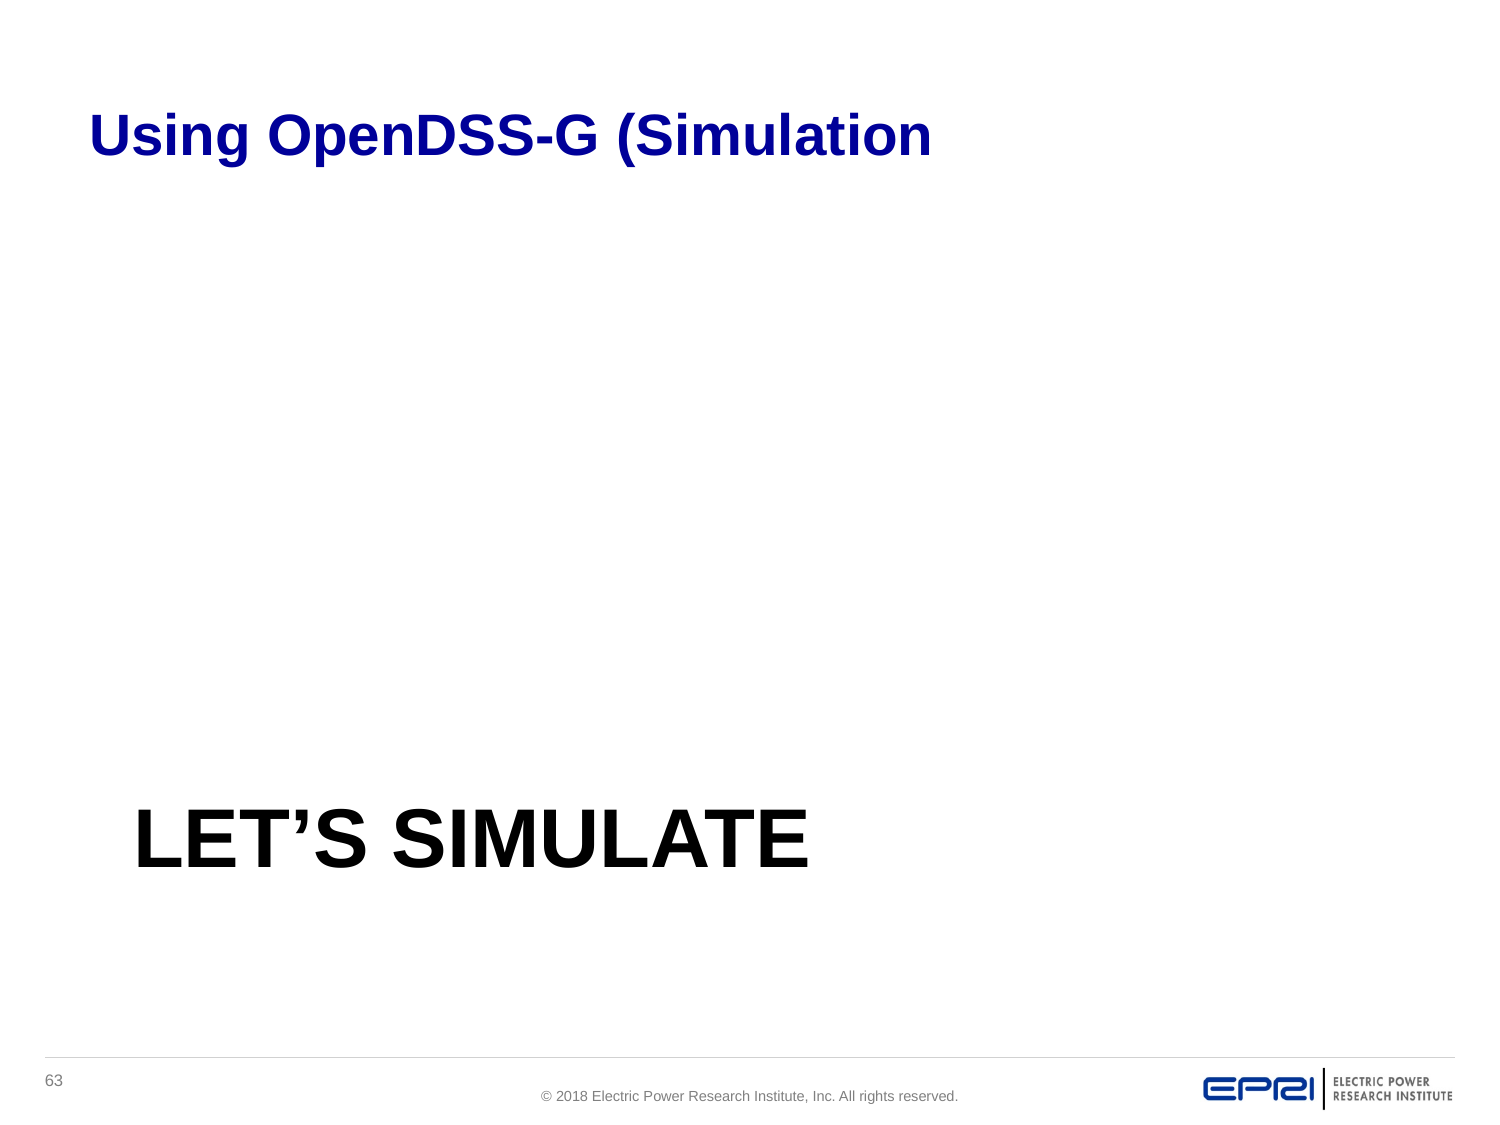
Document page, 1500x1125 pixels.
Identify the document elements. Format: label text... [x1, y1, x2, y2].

picture [1200, 1064, 1455, 1113]
title Using OpenDSS-G (Simulation [74, 89, 1425, 278]
text_box Let’s simulate [118, 722, 1394, 947]
